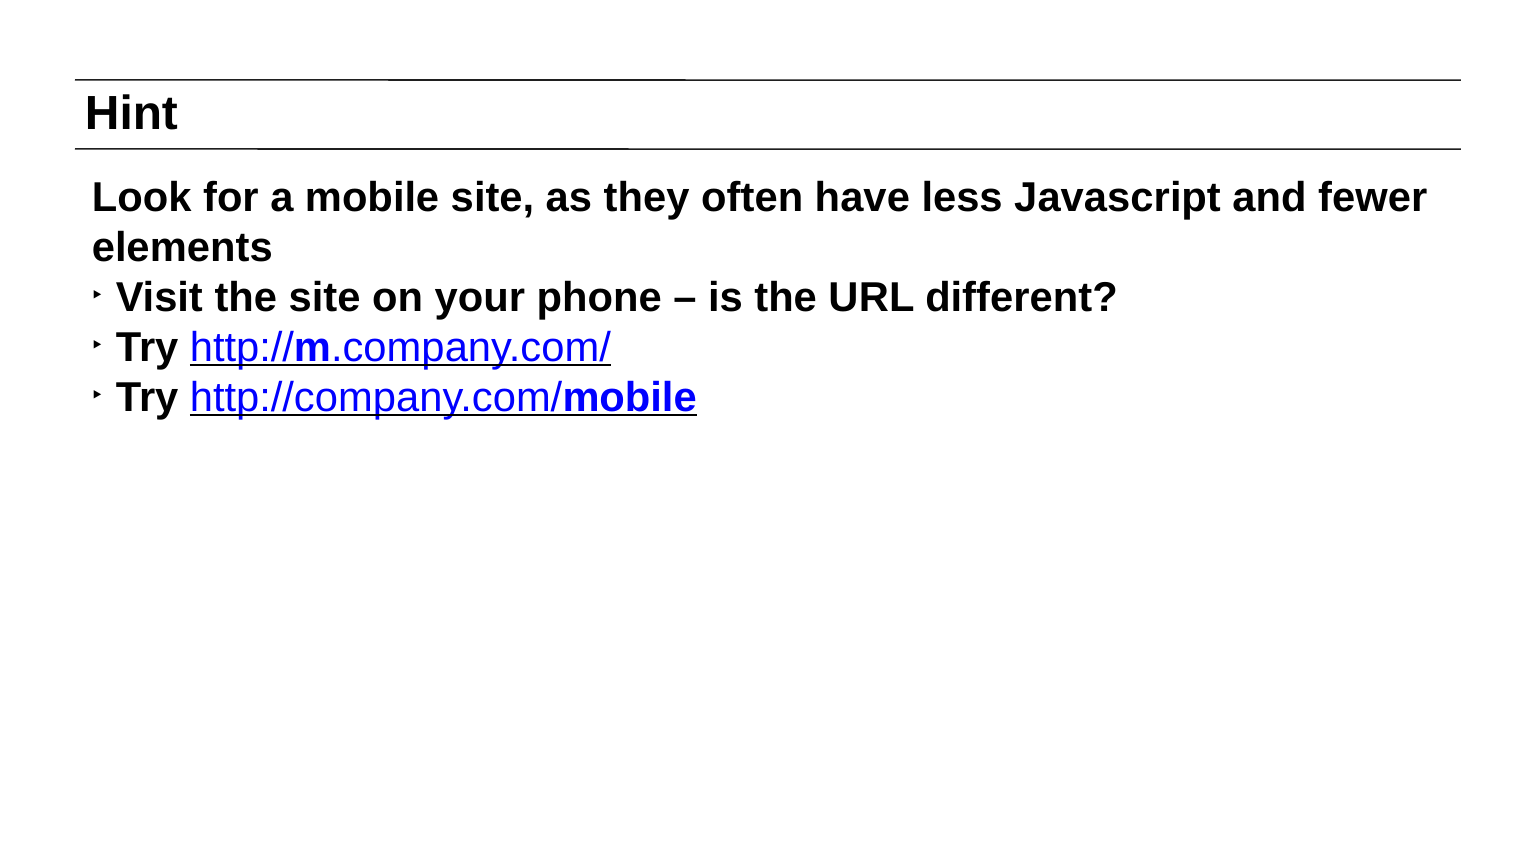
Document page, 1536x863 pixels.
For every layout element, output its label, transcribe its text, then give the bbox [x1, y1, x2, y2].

list Look for a mobile site, as they often have less Javascript and fewer elements Visit the site on your phone – is the URL different? Try http://m.company.com/ Try http://company.com/mobile [76, 160, 1460, 823]
title Hint [76, 82, 1369, 160]
